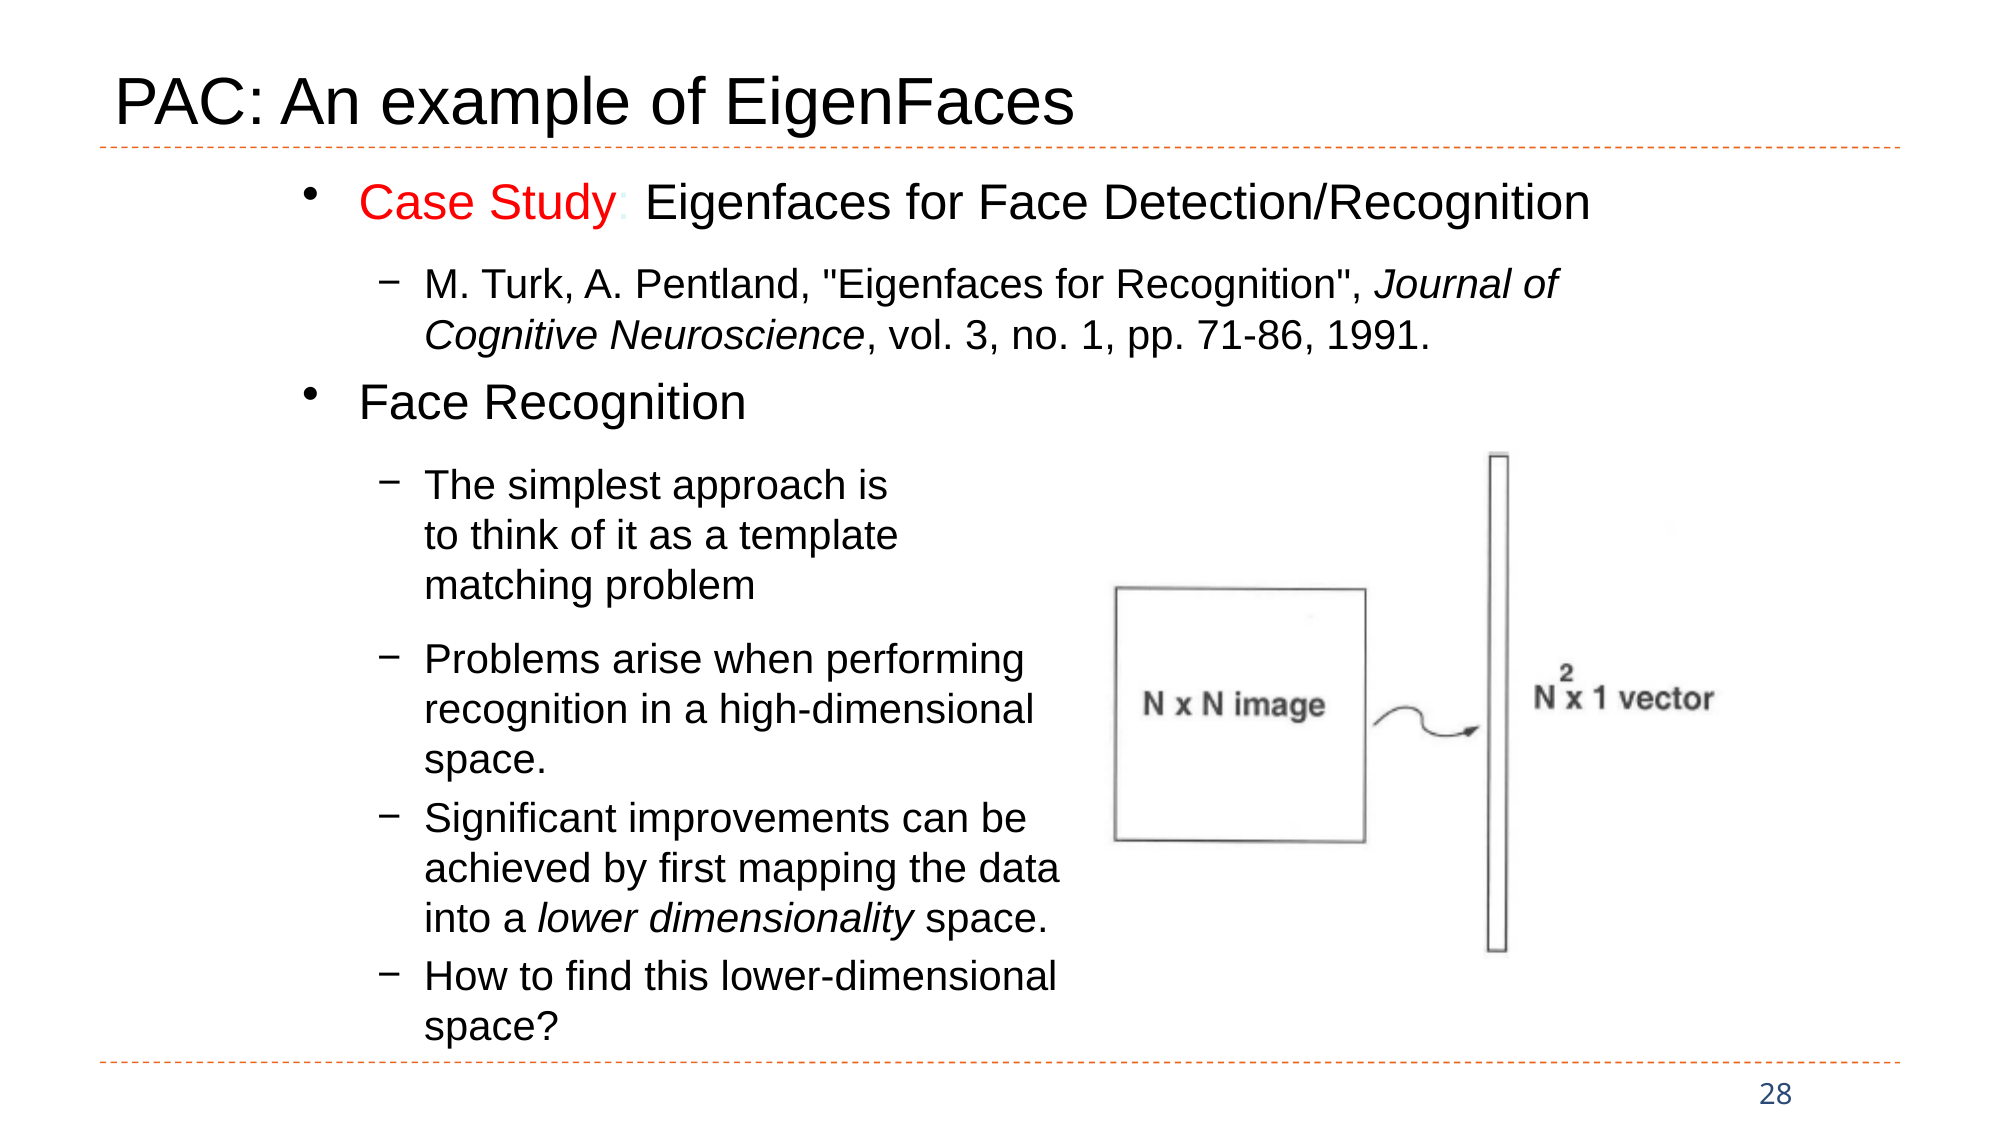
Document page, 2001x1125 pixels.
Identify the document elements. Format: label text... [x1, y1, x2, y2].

text_box Case Study: Eigenfaces for Face Detection/Recognition [287, 162, 1700, 238]
text_box M. Turk, A. Pentland, "Eigenfaces for Recognition", Journal of Cognitive Neuroscience, vol. 3, no. 1, pp. 71-86, 1991. [287, 249, 1700, 362]
text_box Problems arise when performing recognition in a high-dimensional space. Significant improvements can be achieved by first mapping the data into a lower dimensionality space. How to find this lower-dimensional space? [287, 624, 1100, 1063]
text_box Face Recognition [287, 362, 1700, 438]
text_box The simplest approach is to think of it as a template matching problem [287, 450, 925, 624]
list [1099, 446, 1726, 963]
title PAC: An example of EigenFaces [99, 24, 1900, 146]
